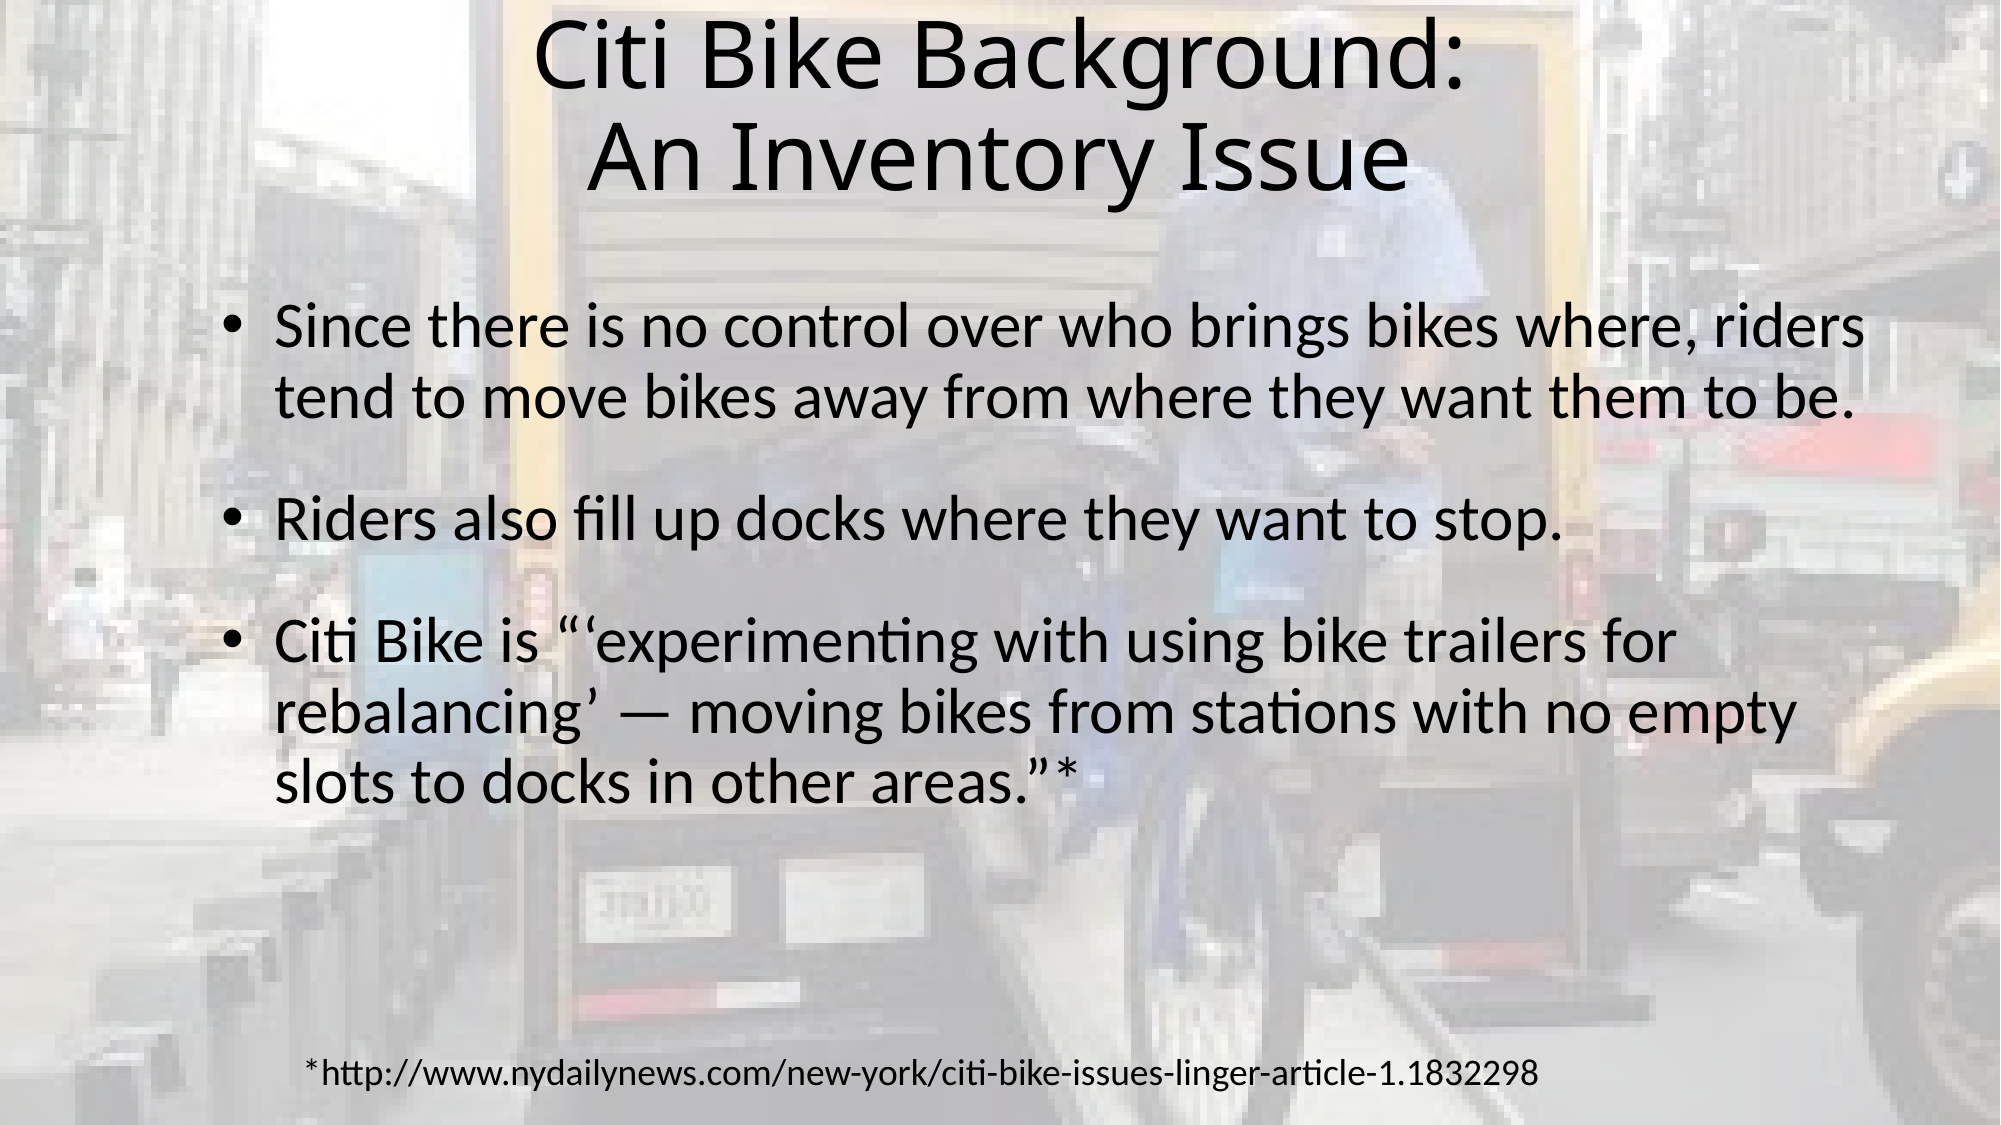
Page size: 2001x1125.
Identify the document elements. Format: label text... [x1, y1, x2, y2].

text_box *http://www.nydailynews.com/new-york/citi-bike-issues-linger-article-1.1832298 [287, 1040, 1600, 1101]
list Since there is no control over who brings bikes where, riders tend to move bikes away from where they want them to be. Riders also fill up docks where they want to stop. Citi Bike is “‘experimenting with using bike trailers for rebalancing’ — moving bikes from stations with no empty slots to docks in other areas.”* [206, 284, 1885, 1032]
title Citi Bike Background: An Inventory Issue [137, 0, 1863, 218]
